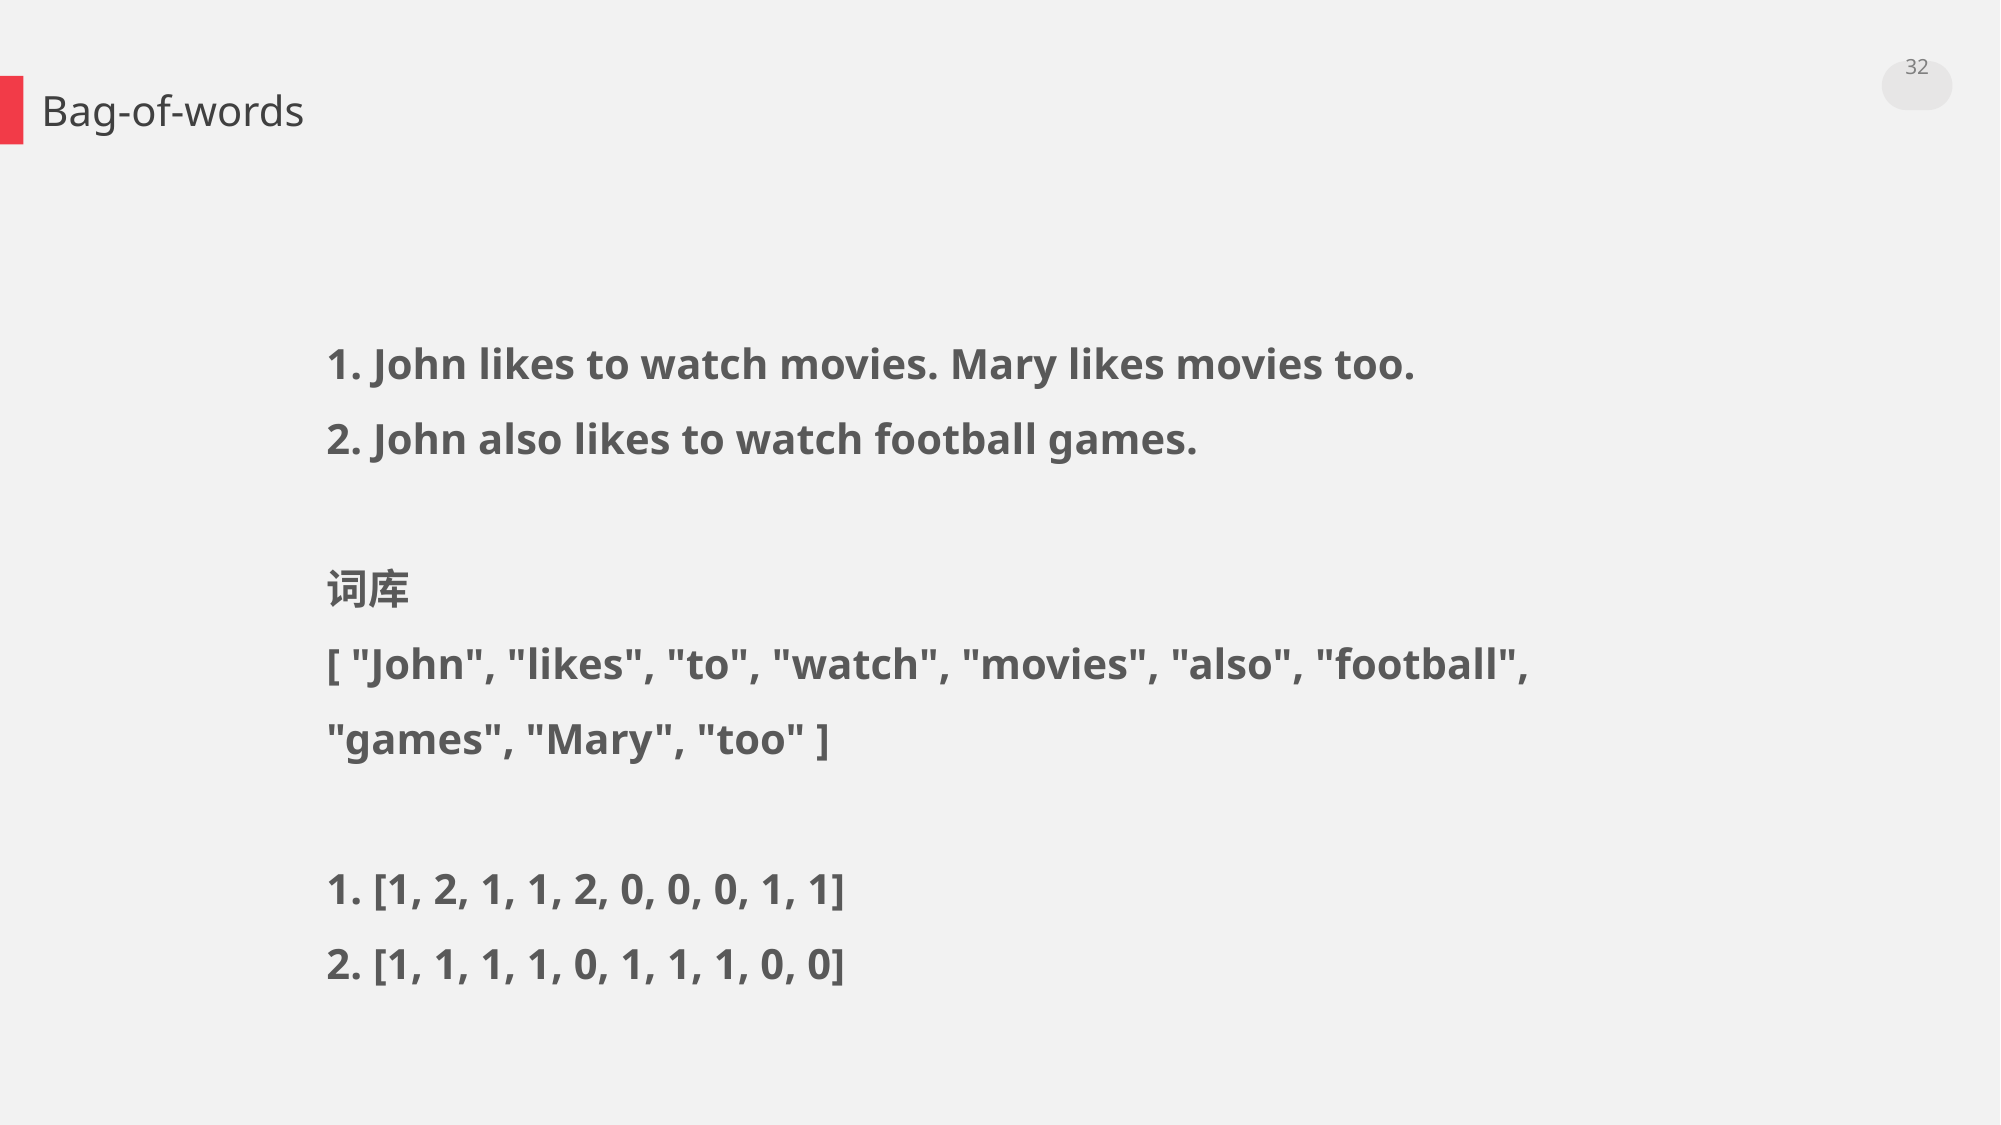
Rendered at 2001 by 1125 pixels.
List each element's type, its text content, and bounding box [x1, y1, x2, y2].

list Bag-of-words [41, 75, 668, 145]
text_box 1. John likes to watch movies. Mary likes movies too. 2. John also likes to watch football games. 词库 [ "John", "likes", "to", "watch", "movies", "also", "football", "games", "Mary", "too" ] 1. [1, 2, 1, 1, 2, 0, 0, 0, 1, 1] 2. [1, 1, 1, 1, 0, 1, 1, 1, 0, 0] [311, 305, 1689, 1070]
slide_number 32 [1881, 53, 1953, 118]
